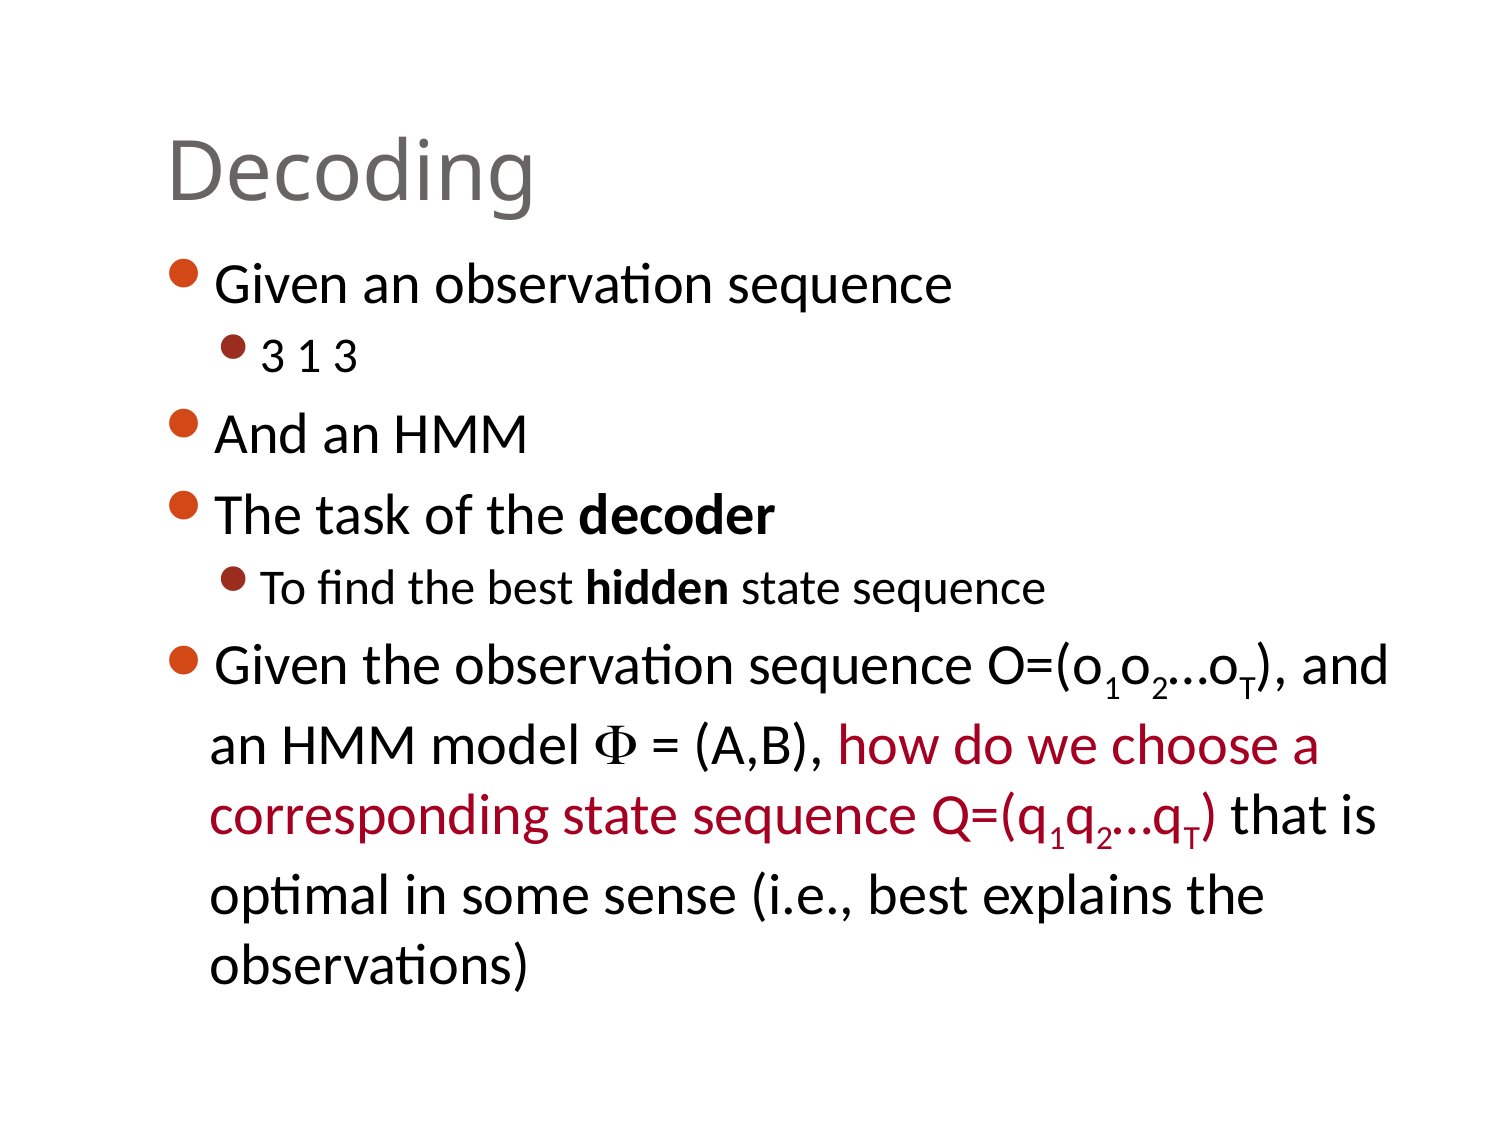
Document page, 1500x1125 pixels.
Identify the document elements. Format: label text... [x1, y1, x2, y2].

title Decoding [149, 44, 1426, 233]
list Given an observation sequence 3 1 3 And an HMM The task of the decoder To find the best hidden state sequence Given the observation sequence O=(o1o2…oT), and an HMM model  = (A,B), how do we choose a corresponding state sequence Q=(q1q2…qT) that is optimal in some sense (i.e., best explains the observations) [149, 237, 1426, 988]
